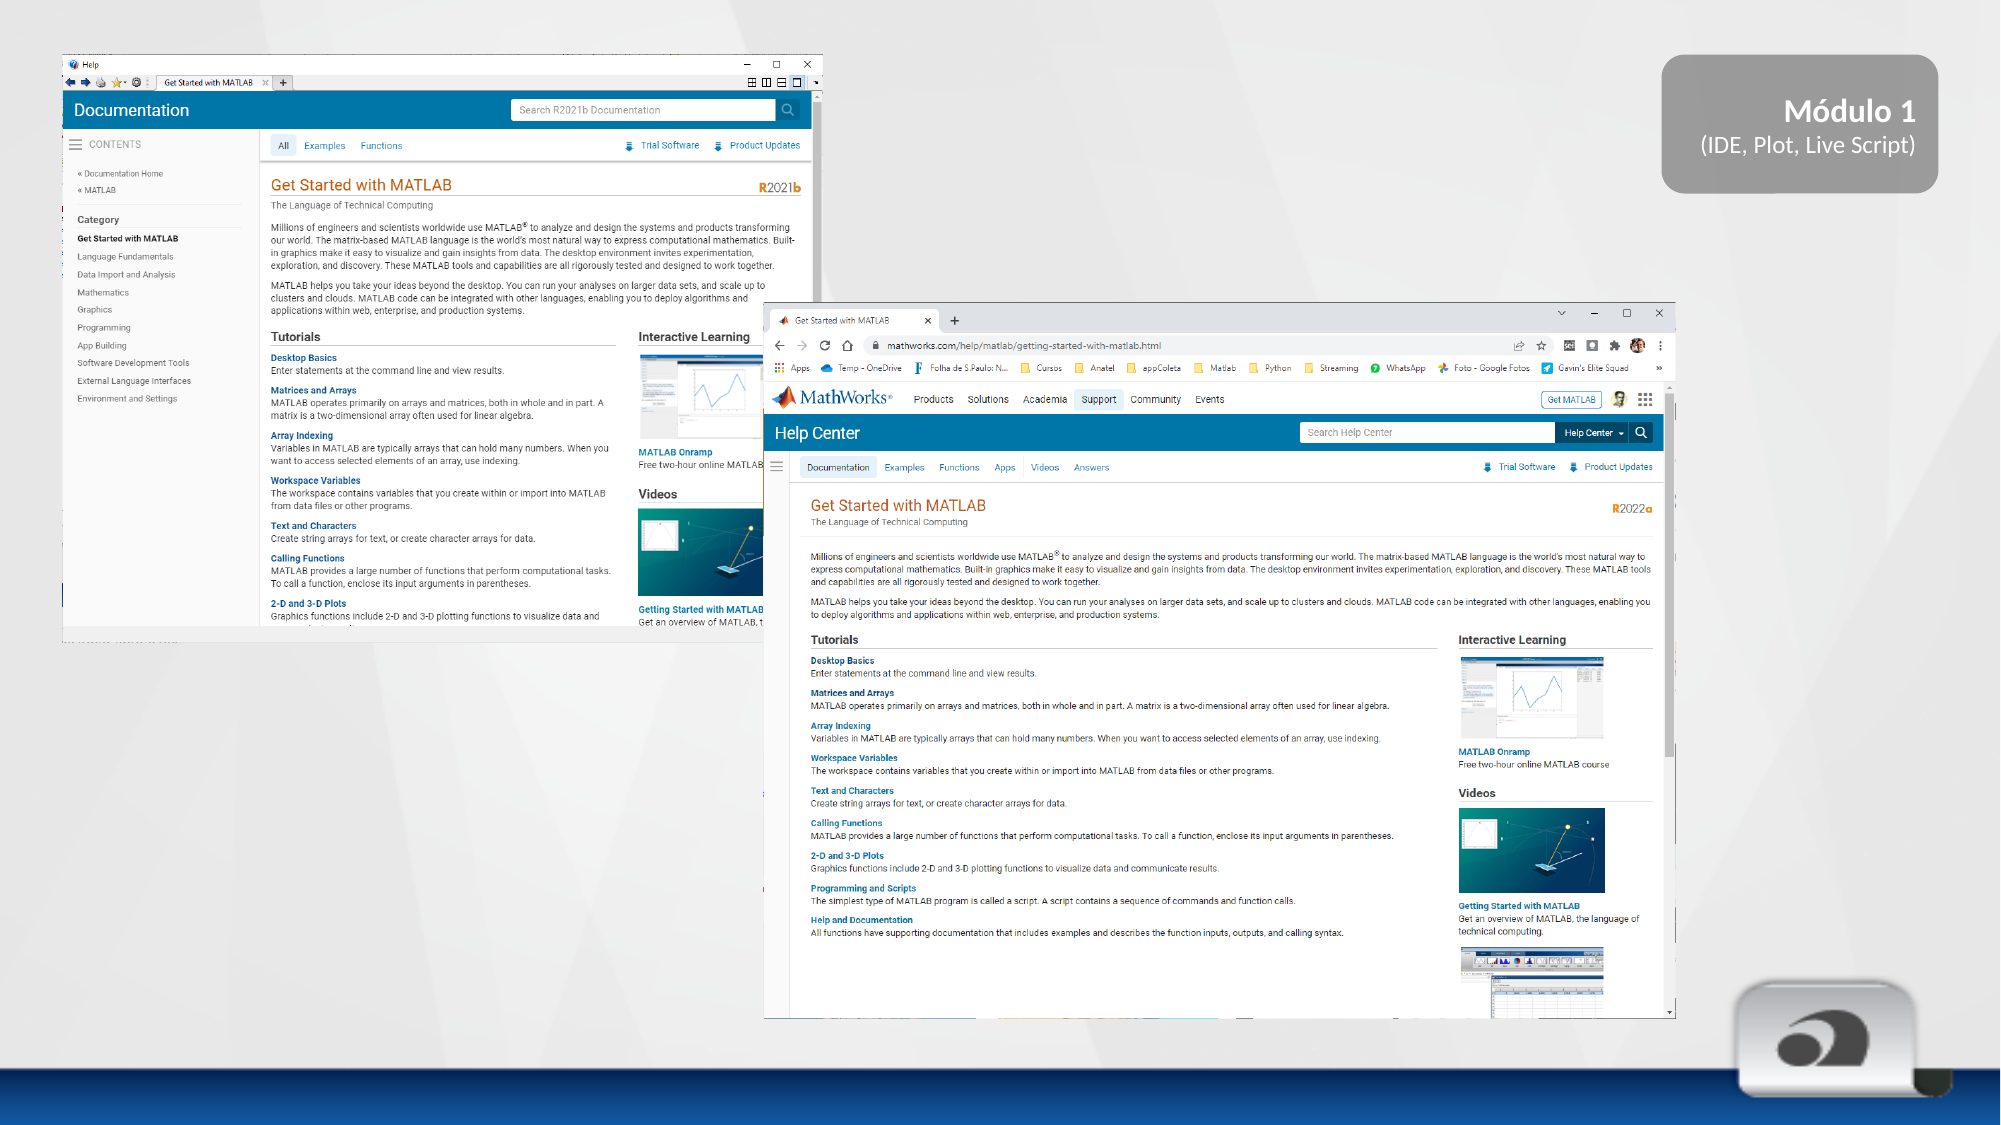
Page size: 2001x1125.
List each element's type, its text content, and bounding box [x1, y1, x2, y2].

text_box Módulo 1 (IDE, Plot, Live Script) [1659, 52, 1941, 196]
picture [0, 0, 2001, 1125]
